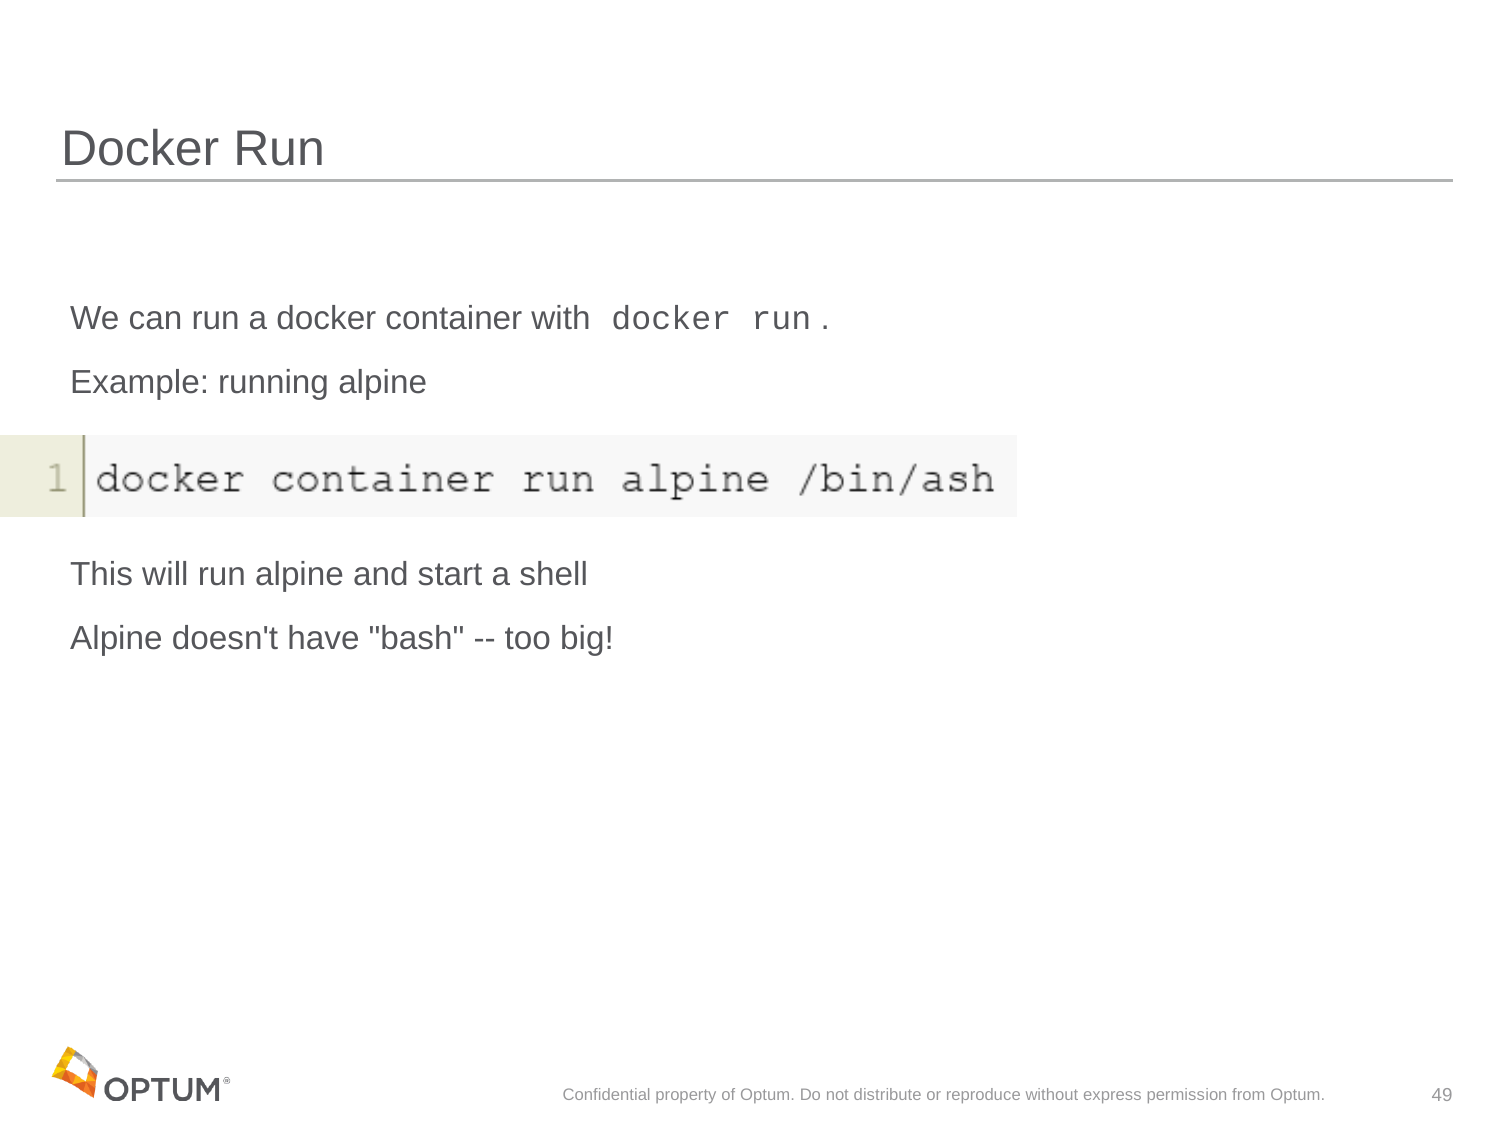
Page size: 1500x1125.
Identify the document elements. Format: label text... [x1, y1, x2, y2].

slide_number 49 [1385, 1064, 1453, 1124]
footer Confidential property of Optum. Do not distribute or reproduce without express permission from Optum. [508, 1064, 1381, 1124]
list We can run a docker container with docker run . Example: running alpine This will run alpine and start a shell Alpine doesn't have "bash" -- too big! [60, 299, 1454, 968]
picture [50, 1044, 231, 1101]
title Docker Run [60, 0, 1454, 177]
picture [0, 435, 1017, 517]
